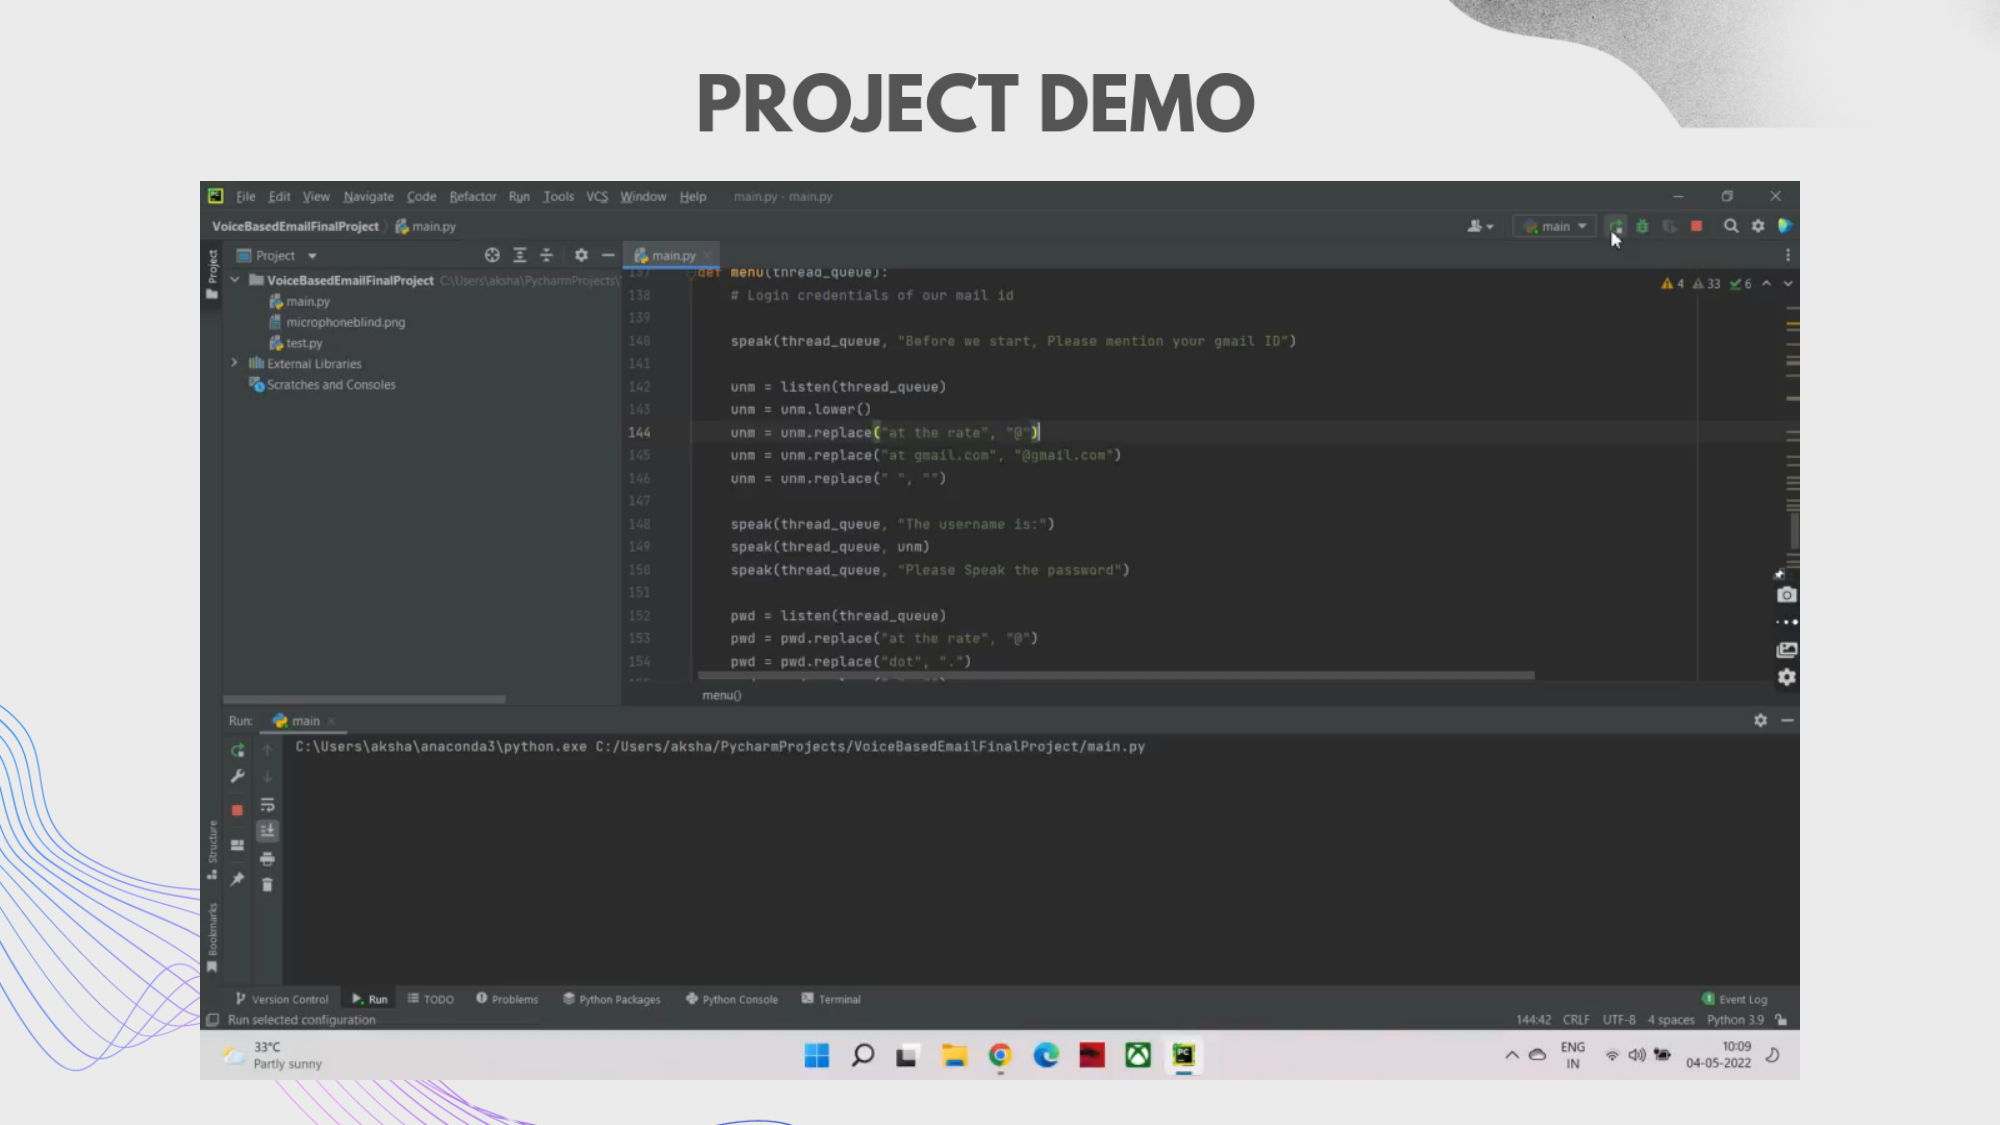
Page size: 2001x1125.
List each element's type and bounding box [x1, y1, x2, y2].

text_box [199, 180, 1800, 1081]
picture [0, 0, 2000, 1125]
